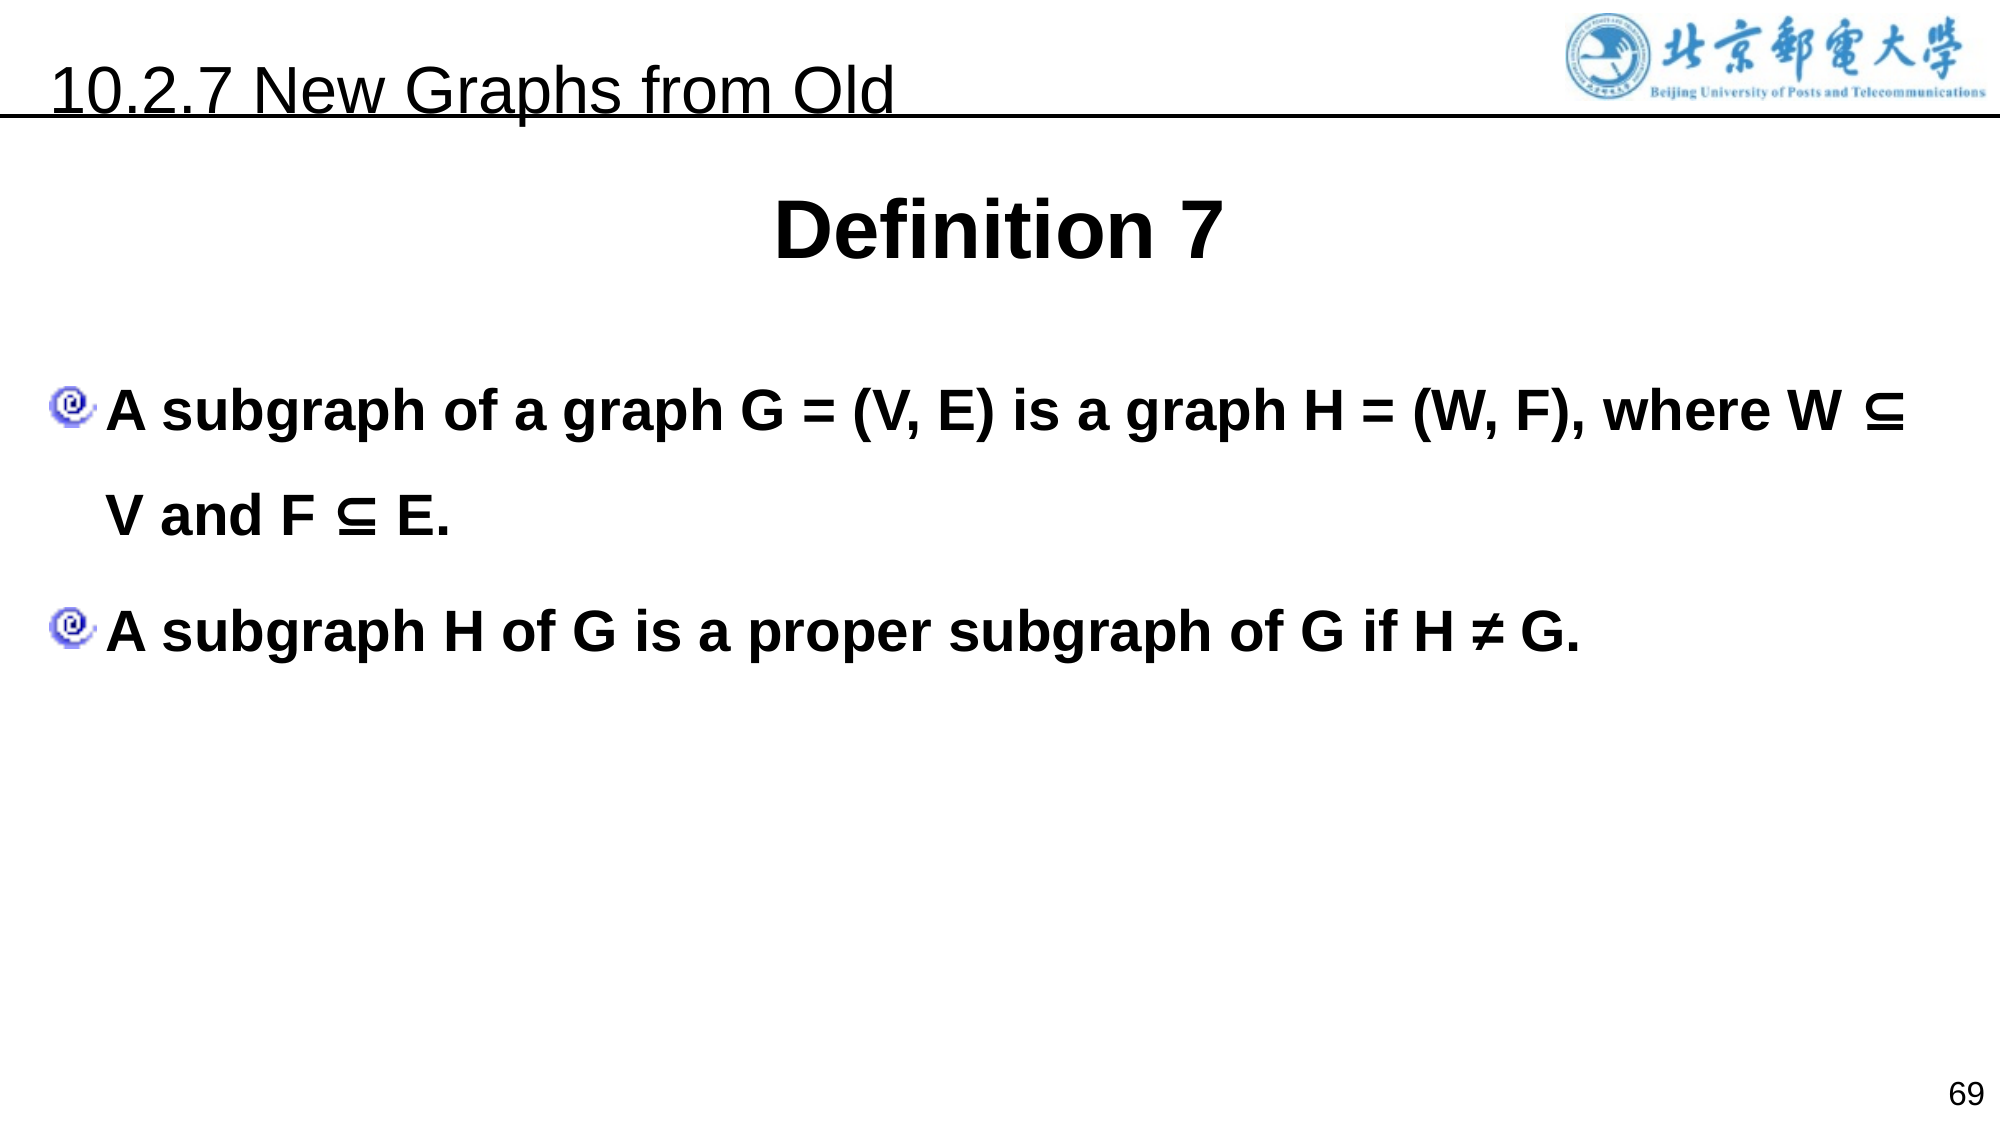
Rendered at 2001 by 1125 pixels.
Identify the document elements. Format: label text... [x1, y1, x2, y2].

picture [49, 607, 97, 649]
text_box A subgraph of a graph G = (V, E) is a graph H = (W, F), where W ⊆ V and F ⊆ E. A subgraph H of G is a proper subgraph of G if H ≠ G. [34, 329, 1949, 1042]
picture [1849, 13, 1988, 101]
text_box Definition 7 [634, 167, 1366, 283]
text_box 10.2.7 New Graphs from Old [34, 0, 1849, 135]
picture [49, 386, 97, 428]
